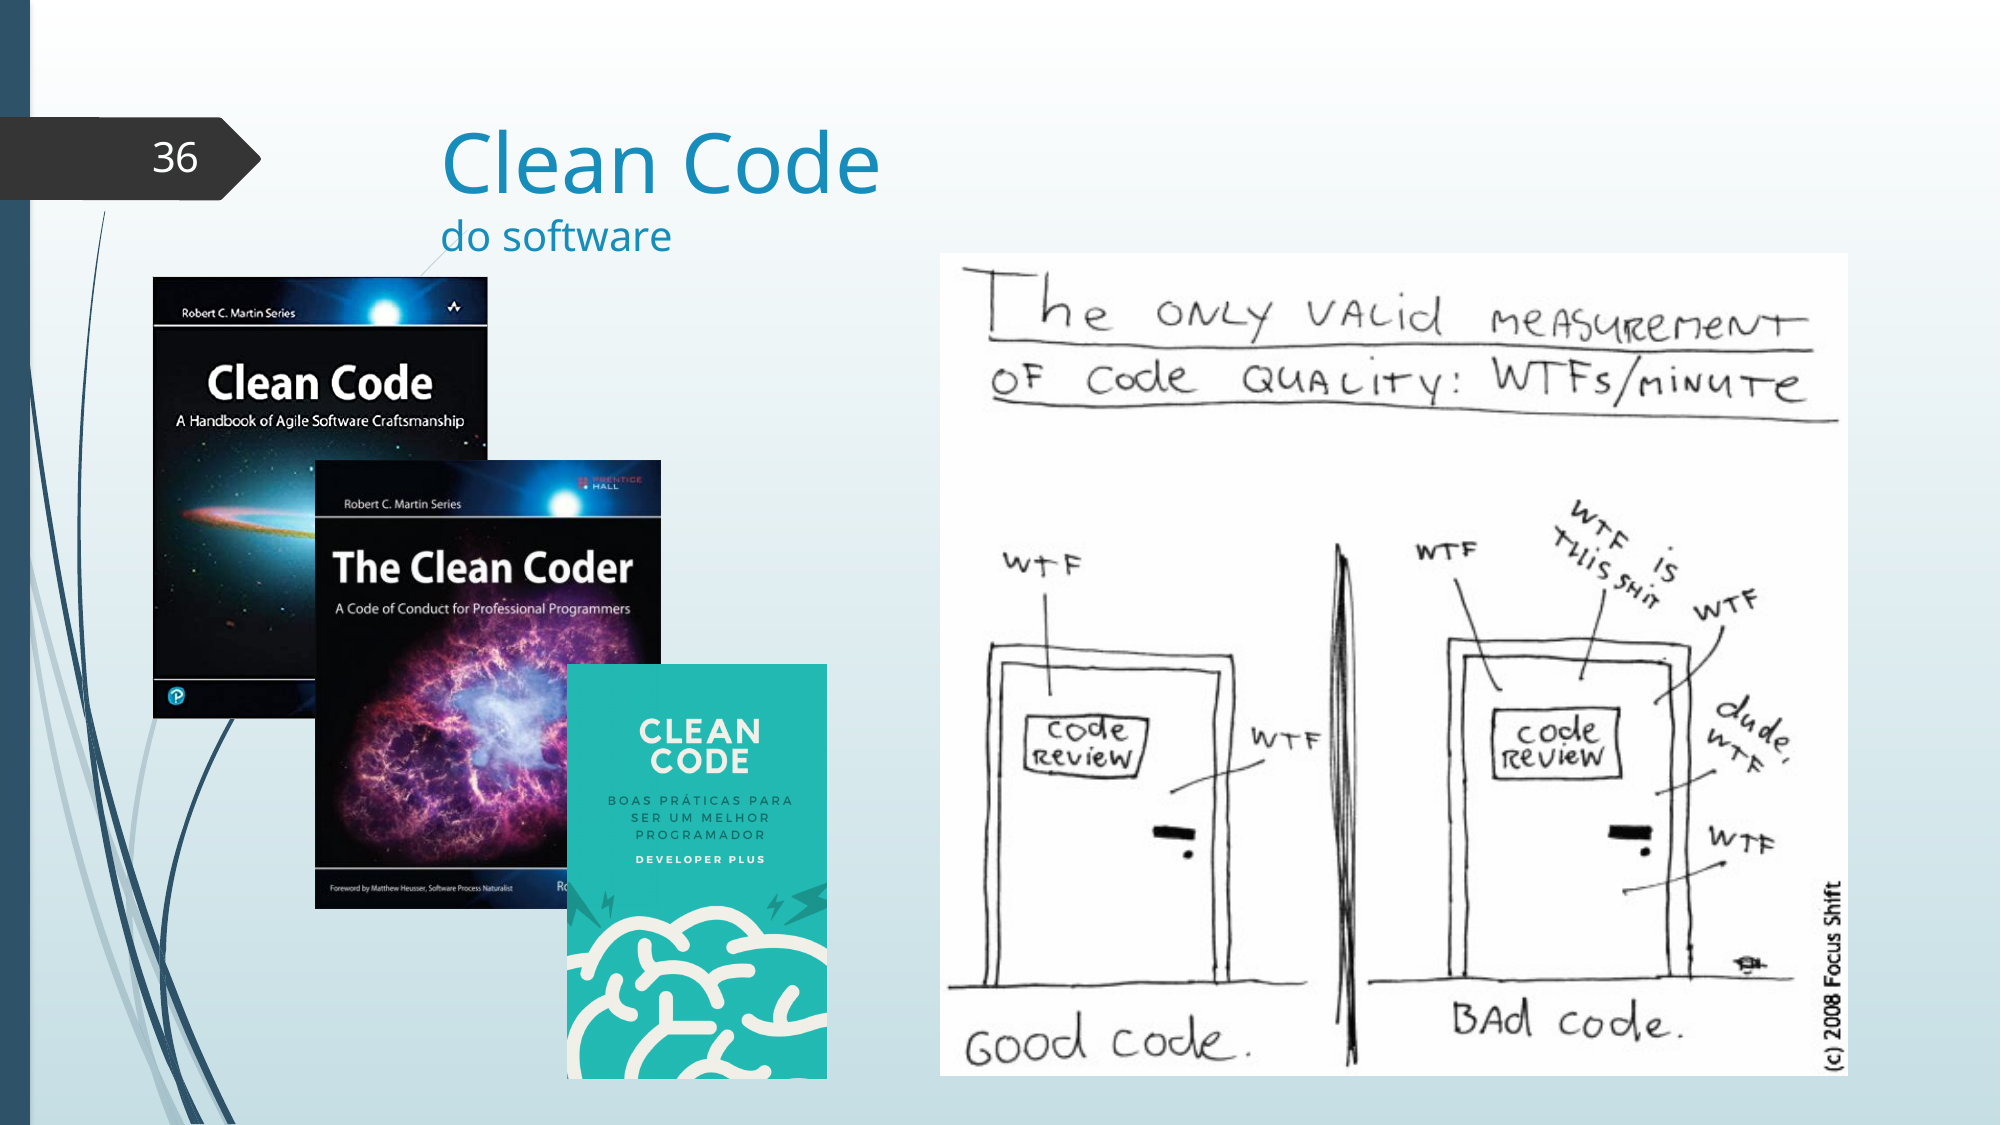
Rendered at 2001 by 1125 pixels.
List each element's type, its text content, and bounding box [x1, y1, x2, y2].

slide_number 36 [87, 129, 216, 190]
picture [940, 253, 1848, 1076]
title Clean Code do software [425, 102, 1888, 313]
picture [152, 275, 828, 1079]
